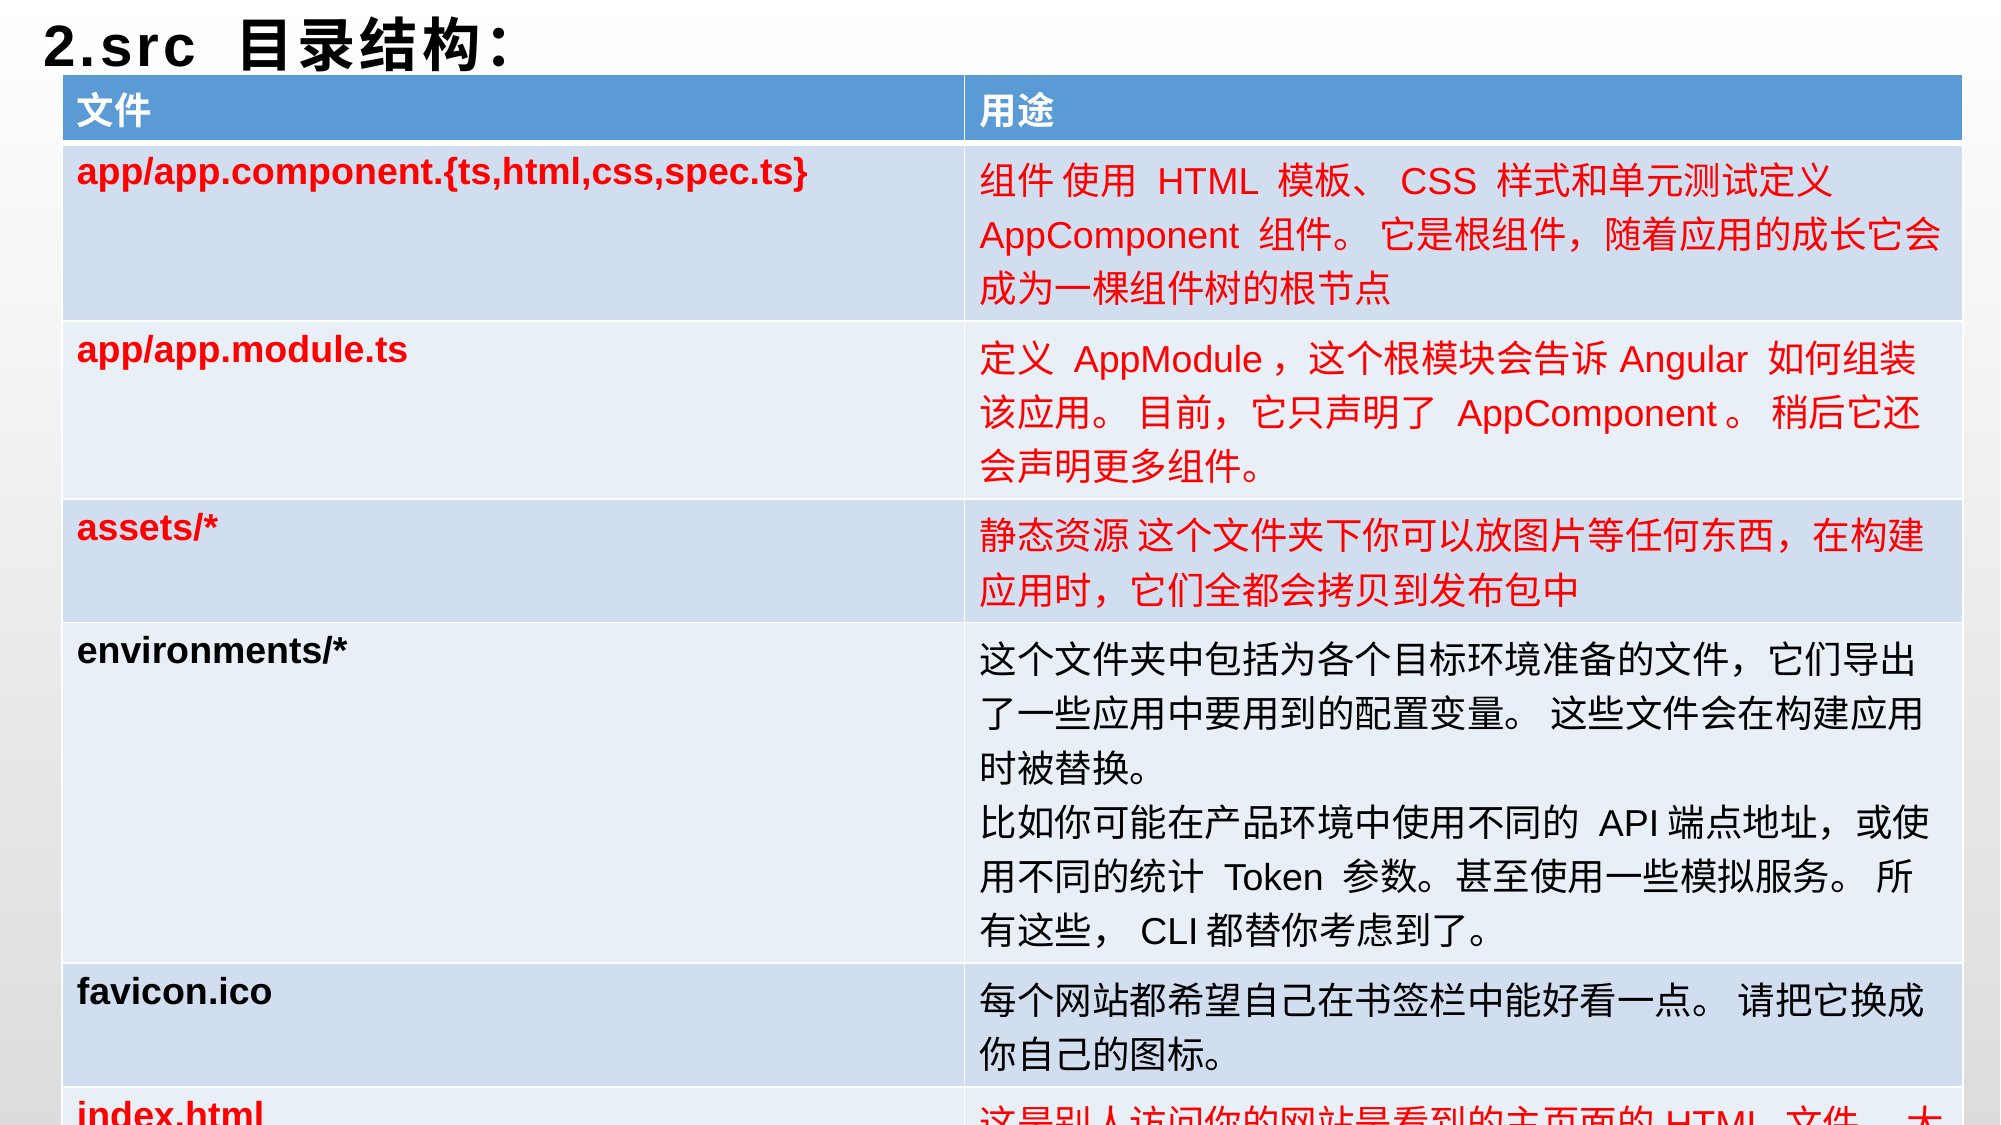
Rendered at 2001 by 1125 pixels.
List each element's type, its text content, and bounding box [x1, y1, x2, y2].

table_cell index.html [63, 1088, 964, 1125]
table_cell assets/* [63, 500, 964, 622]
table_cell favicon.ico [63, 964, 964, 1086]
table_cell app/app.component.{ts,html,css,spec.ts} [63, 146, 964, 320]
table_cell 组件 使用 HTML 模板、CSS 样式和单元测试定义 AppComponent 组件。 它是根组件，随着应用的成长它会成为一棵组件树的根节点 [965, 146, 1962, 320]
table_cell environments/* [63, 623, 964, 962]
table_cell 这个文件夹中包括为各个目标环境准备的文件，它们导出了一些应用中要用到的配置变量。 这些文件会在构建应用时被替换。 比如你可能在产品环境中使用不同的 API端点地址，或使用不同的统计 Token 参数。甚至使用一些模拟服务。 所有这些，CLI都替你考虑到了。 [965, 623, 1962, 962]
table_header 文件 [63, 75, 964, 140]
table_header 用途 [965, 75, 1962, 140]
title 2.src 目录结构： [26, 0, 1807, 97]
table_cell 这是别人访问你的网站是看到的主页面的HTML 文件。 大多数情况下你都不用编辑它。 在构建应用时，CLI 会自动把所有 js和 css 文件添加进去，所以你不必在这里手动添加任何 <script> 或 <link> 标签。 [965, 1088, 1962, 1125]
table_cell app/app.module.ts [63, 322, 964, 498]
table_cell 定义 AppModule，这个根模块会告诉Angular 如何组装该应用。 目前，它只声明了 AppComponent。 稍后它还会声明更多组件。 [965, 322, 1962, 498]
table_cell 每个网站都希望自己在书签栏中能好看一点。 请把它换成你自己的图标。 [965, 964, 1962, 1086]
table_cell 静态资源 这个文件夹下你可以放图片等任何东西，在构建应用时，它们全都会拷贝到发布包中 [965, 500, 1962, 622]
